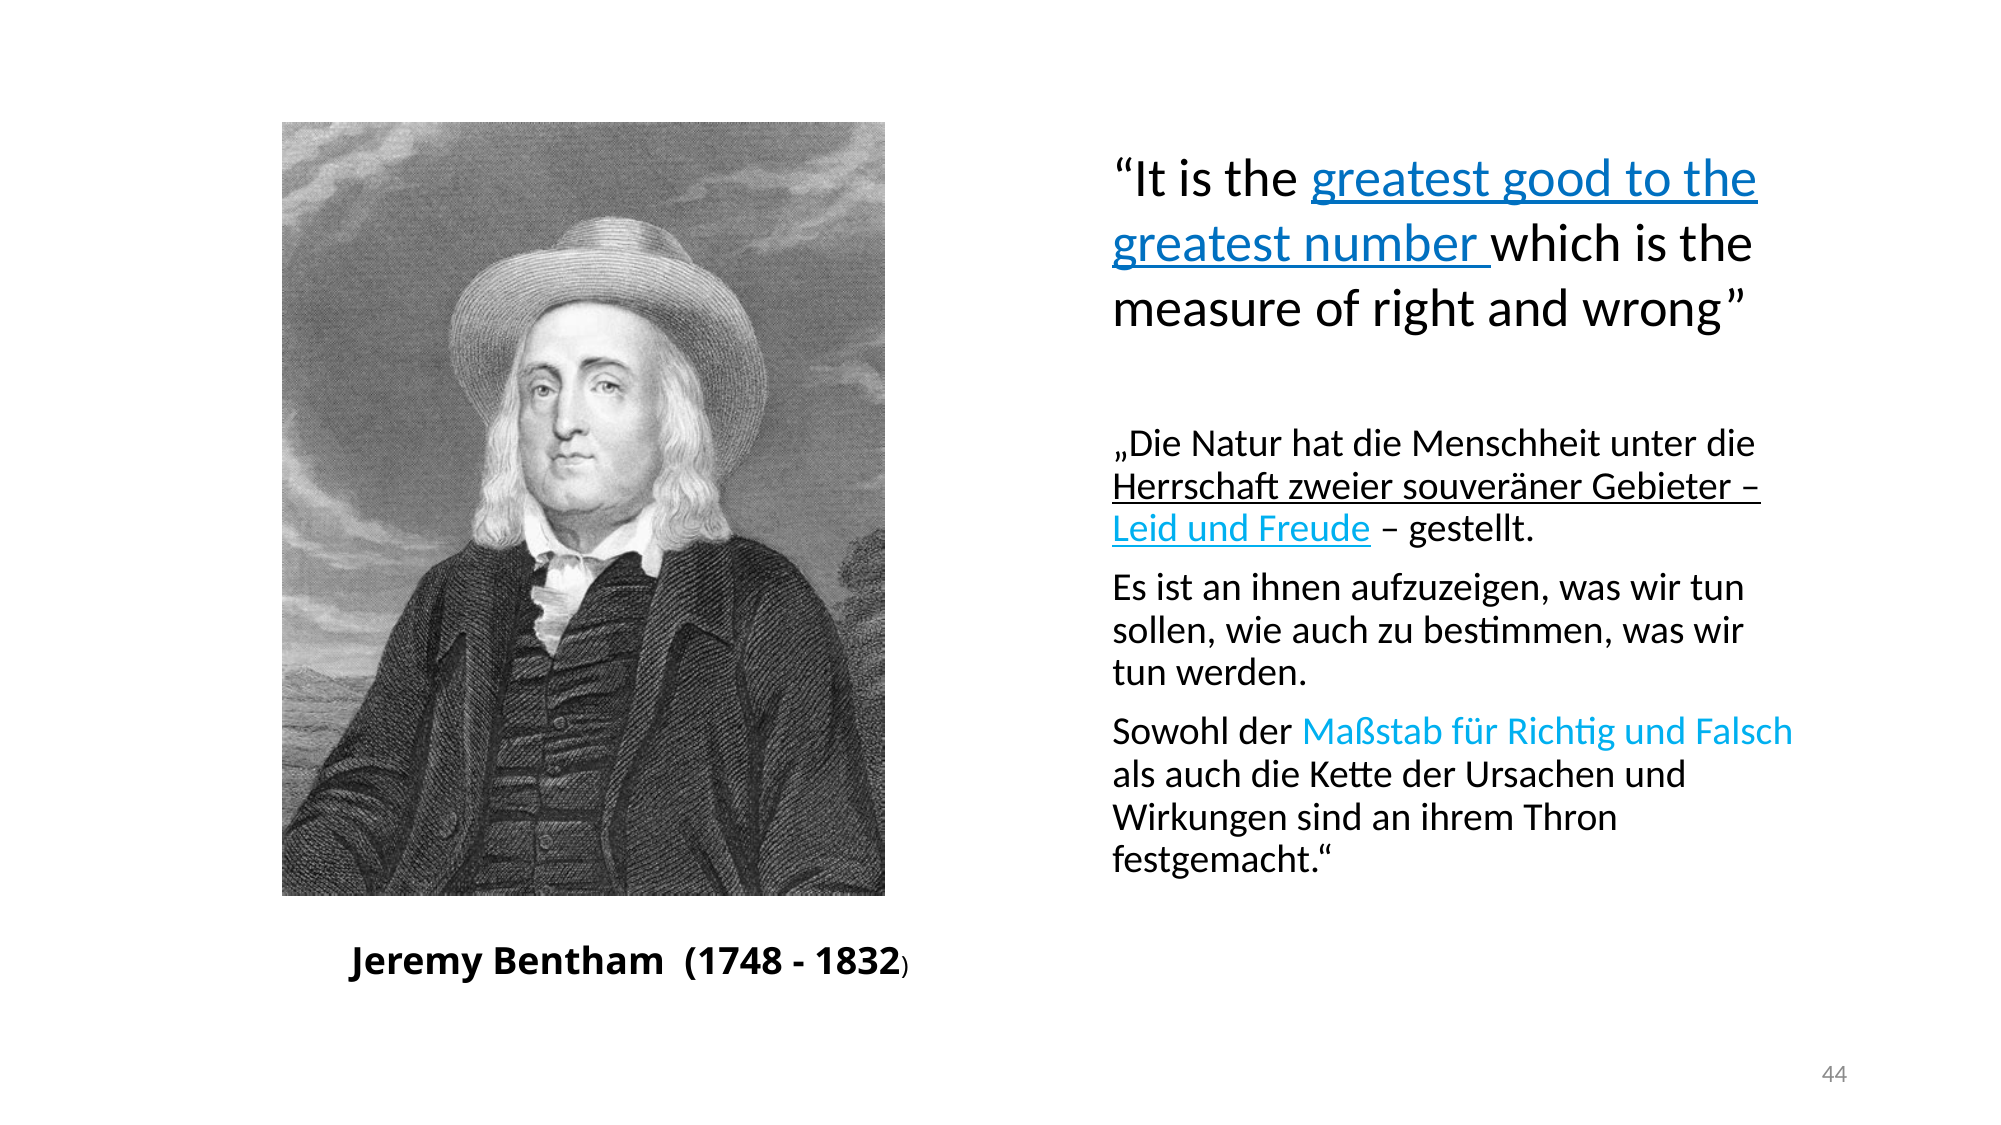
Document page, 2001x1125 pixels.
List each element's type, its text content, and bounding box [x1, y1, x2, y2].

slide_number 44 [1412, 1042, 1863, 1103]
picture [282, 122, 885, 896]
text_box “It is the greatest good to the greatest number which is the measure of right and wrong” [1097, 135, 1881, 345]
list „Die Natur hat die Menschheit unter die Herrschaft zweier souveräner Gebieter – Leid und Freude – gestellt. Es ist an ihnen aufzuzeigen, was wir tun sollen, wie auch zu bestimmen, was wir tun werden. Sowohl der Maßstab für Richtig und Falsch als auch die Kette der Ursachen und Wirkungen sind an ihrem Thron festgemacht.“ [1097, 415, 1820, 990]
text_box Jeremy Bentham (1748 - 1832) [336, 929, 962, 989]
